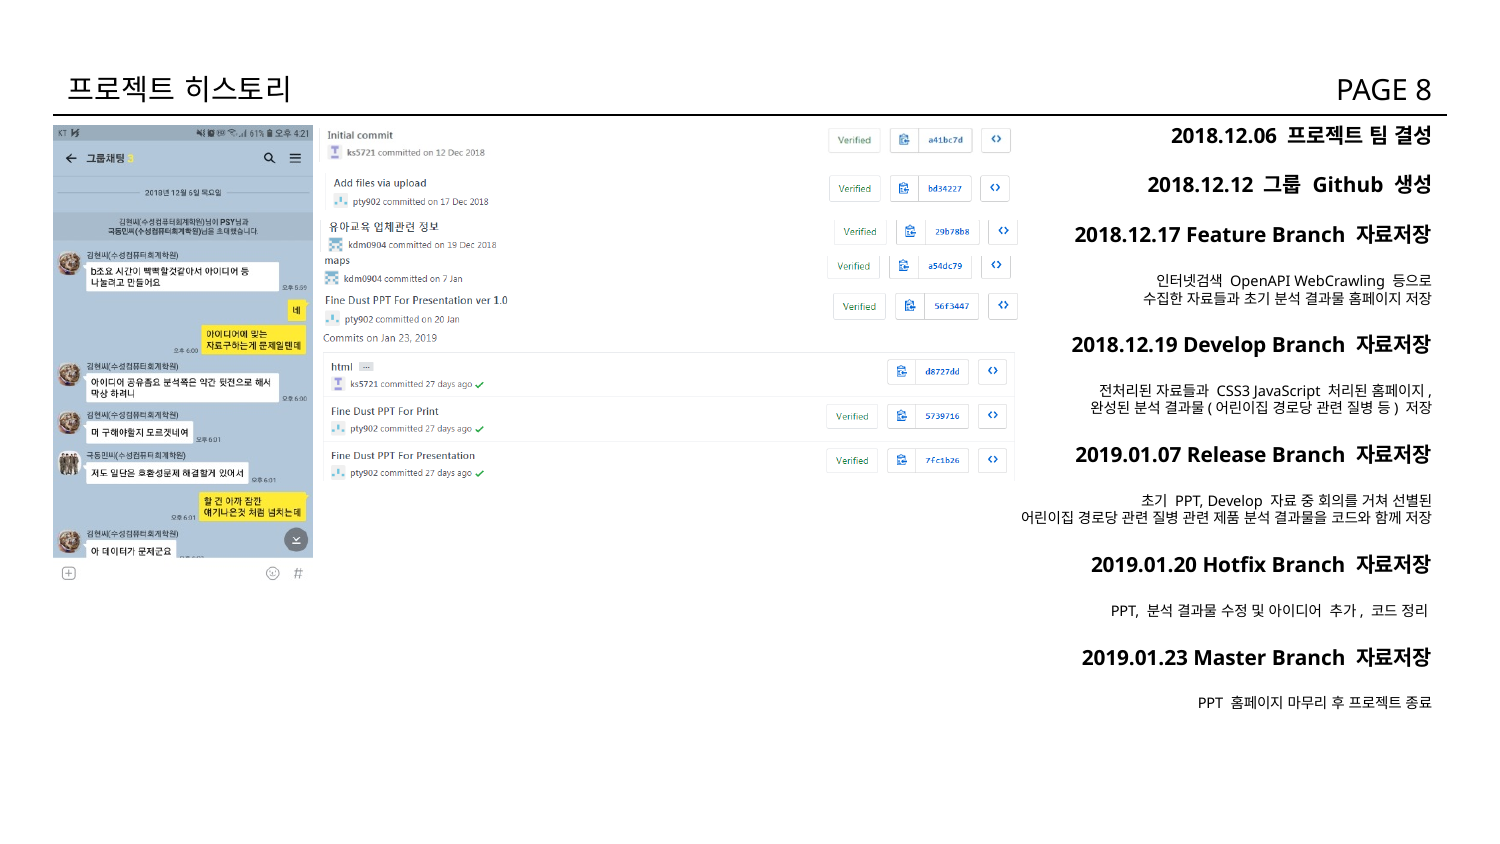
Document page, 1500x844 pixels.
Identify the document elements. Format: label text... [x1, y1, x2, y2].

picture [52, 125, 314, 588]
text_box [318, 128, 1022, 482]
text_box 2018.12.06 프로젝트 팀 결성 2018.12.12 그룹 Github 생성 2018.12.17 Feature Branch 자료저장 인터넷검색 OpenAPI WebCrawling 등으로 수집한 자료들과 초기 분석 결과물 홈페이지 저장 2018.12.19 Develop Branch 자료저장 전처리된 자료들과 CSS3 JavaScript 처리된 홈페이지, 완성된 분석 결과물(어린이집 경로당 관련 질병 등) 저장 2019.01.07 Release Branch 자료저장 초기 PPT, Develop 자료 중 회의를 거쳐 선별된 어린이집 경로당 관련 질병 관련 제품 분석 결과물을 코드와 함께 저장 2019.01.20 Hotfix Branch 자료저장 PPT, 분석 결과물 수정 및 아이디어 추가, 코드 정리 2019.01.23 Master Branch 자료저장 PPT 홈페이지 마무리 후 프로젝트 종료 [749, 120, 1447, 719]
text_box PAGE 8 [1092, 64, 1447, 114]
text_box 프로젝트 히스토리 [53, 64, 408, 114]
